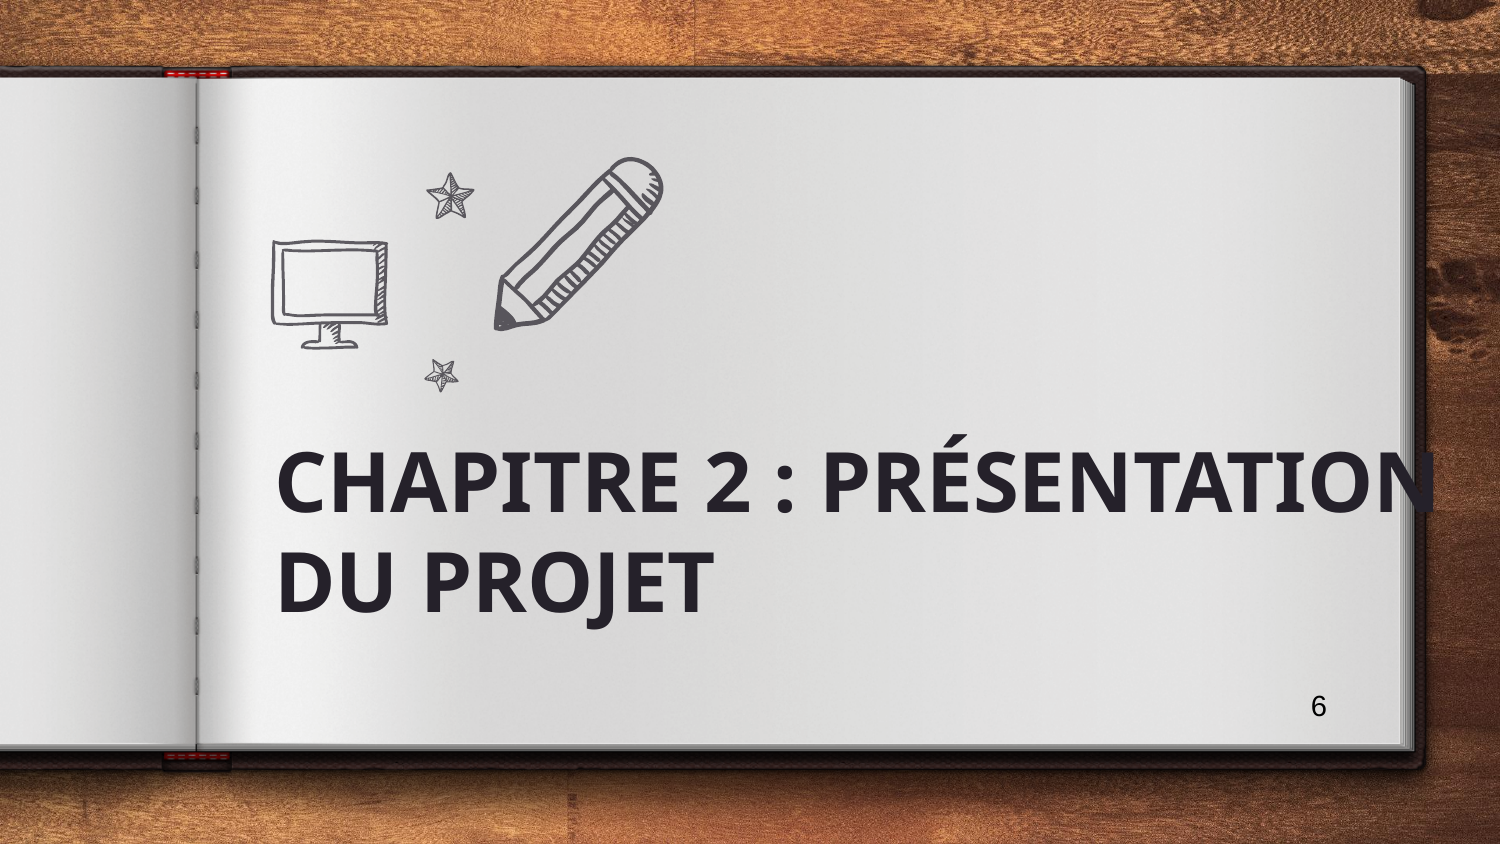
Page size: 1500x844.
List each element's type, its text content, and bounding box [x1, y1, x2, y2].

title CHAPITRE 2 : PRÉSENTATION DU PROJET [259, 454, 1500, 645]
slide_number 6 [1295, 672, 1386, 737]
text_box [426, 172, 475, 219]
text_box [493, 156, 664, 332]
picture [0, 0, 1500, 844]
text_box [424, 358, 459, 393]
text_box [270, 239, 389, 350]
